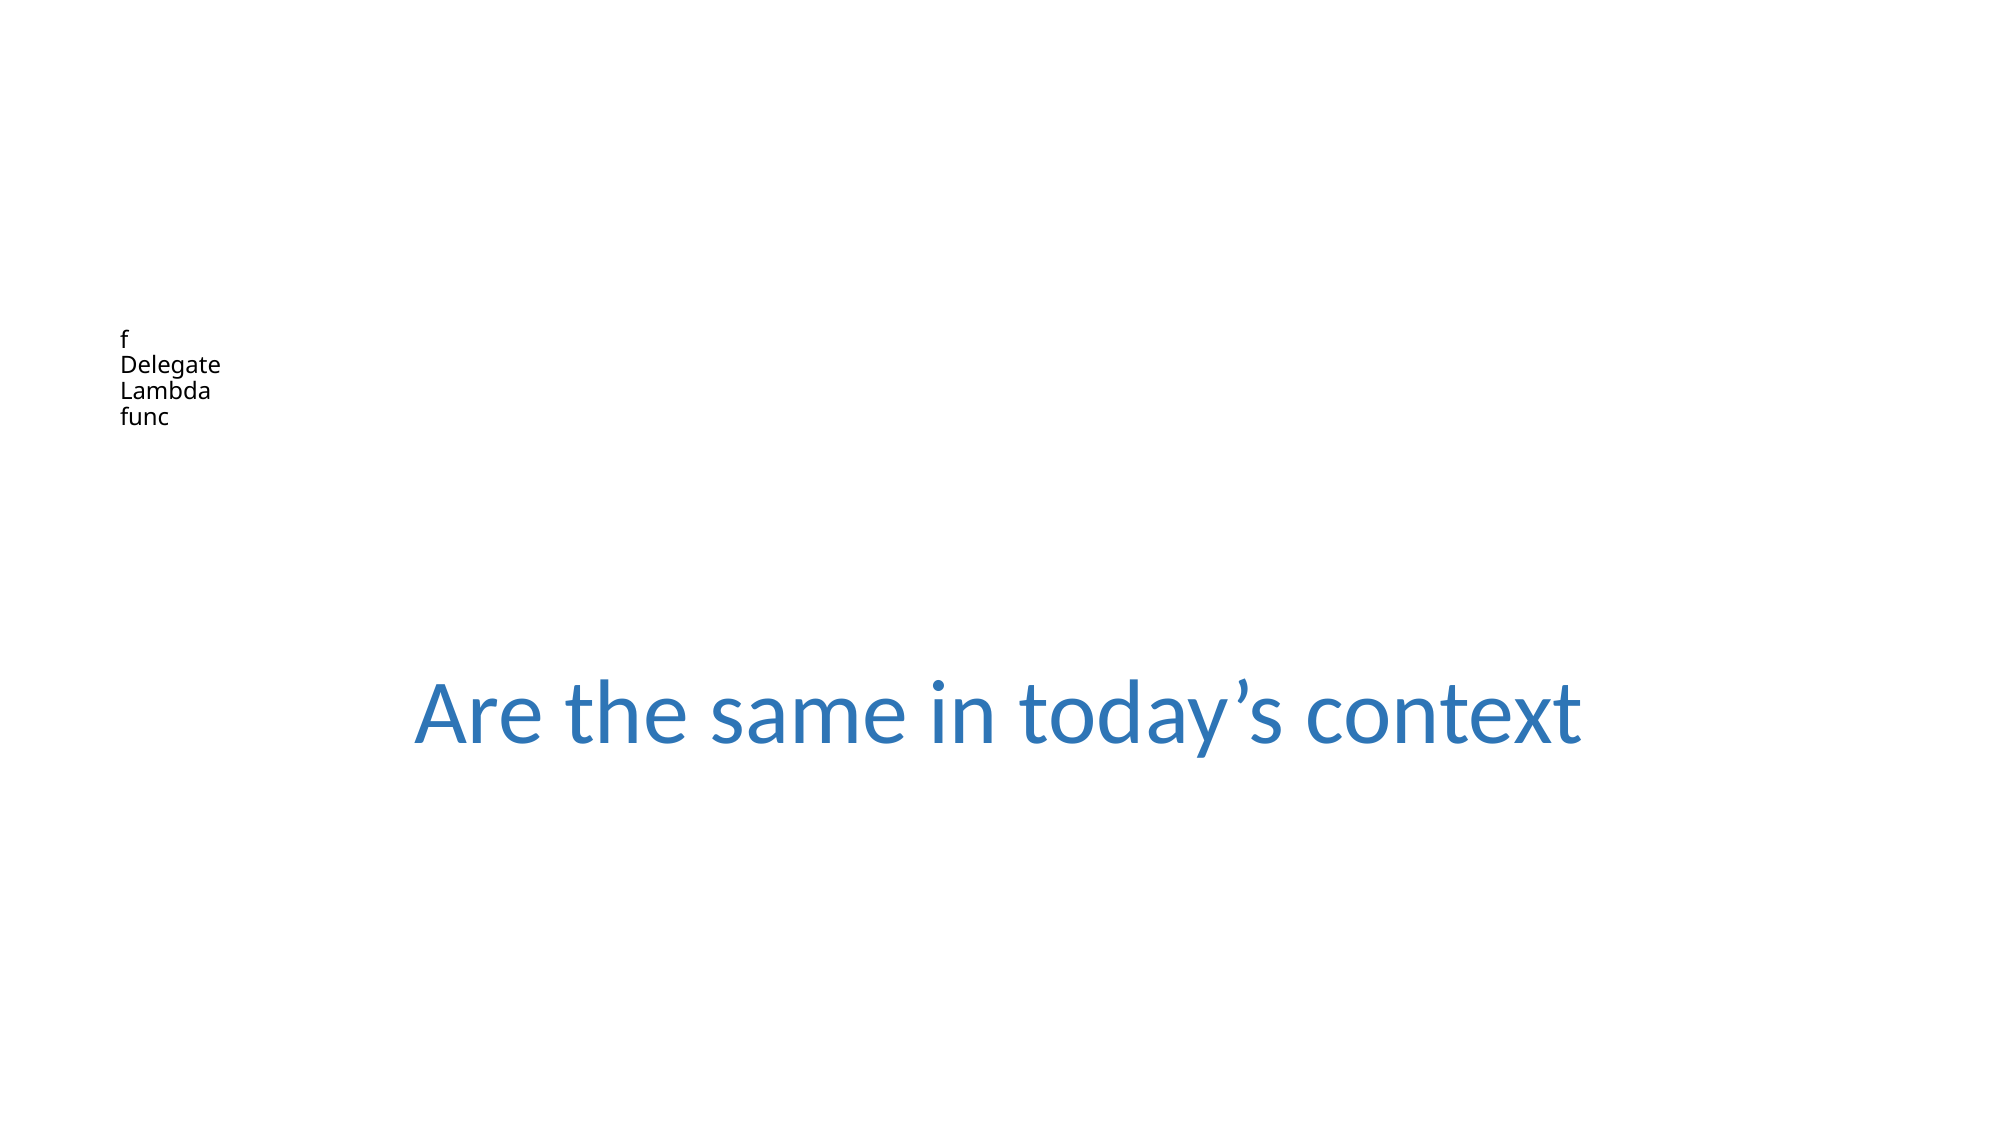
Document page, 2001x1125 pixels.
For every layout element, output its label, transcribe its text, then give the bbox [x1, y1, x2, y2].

title f Delegate Lambda func [99, 316, 1900, 442]
list Are the same in today’s context [137, 656, 1863, 1014]
